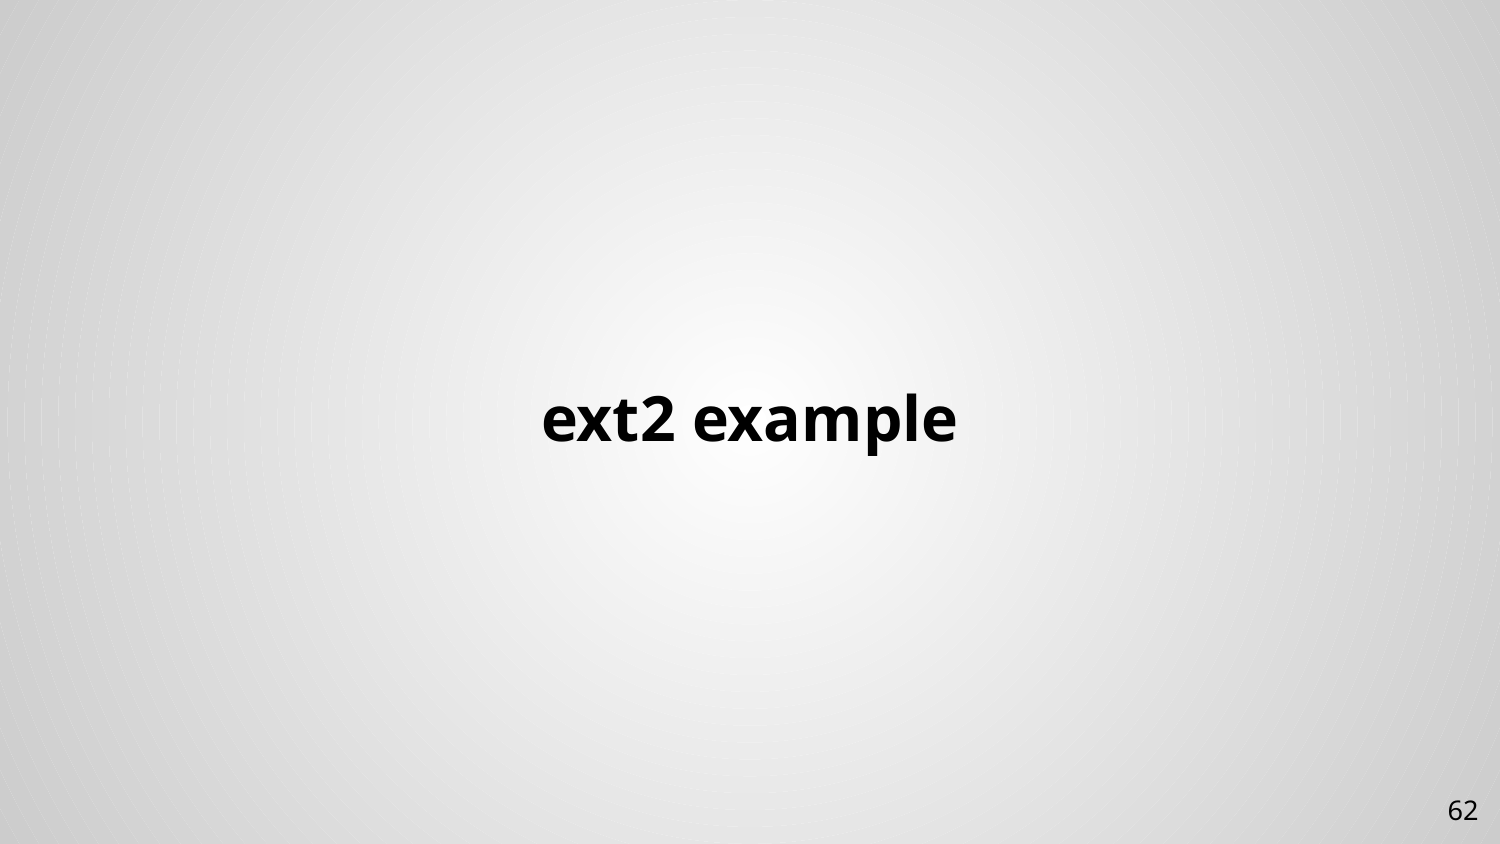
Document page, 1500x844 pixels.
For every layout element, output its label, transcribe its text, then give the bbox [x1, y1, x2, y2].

slide_number 62 [1403, 779, 1494, 844]
title ext2 example [75, 375, 1425, 469]
